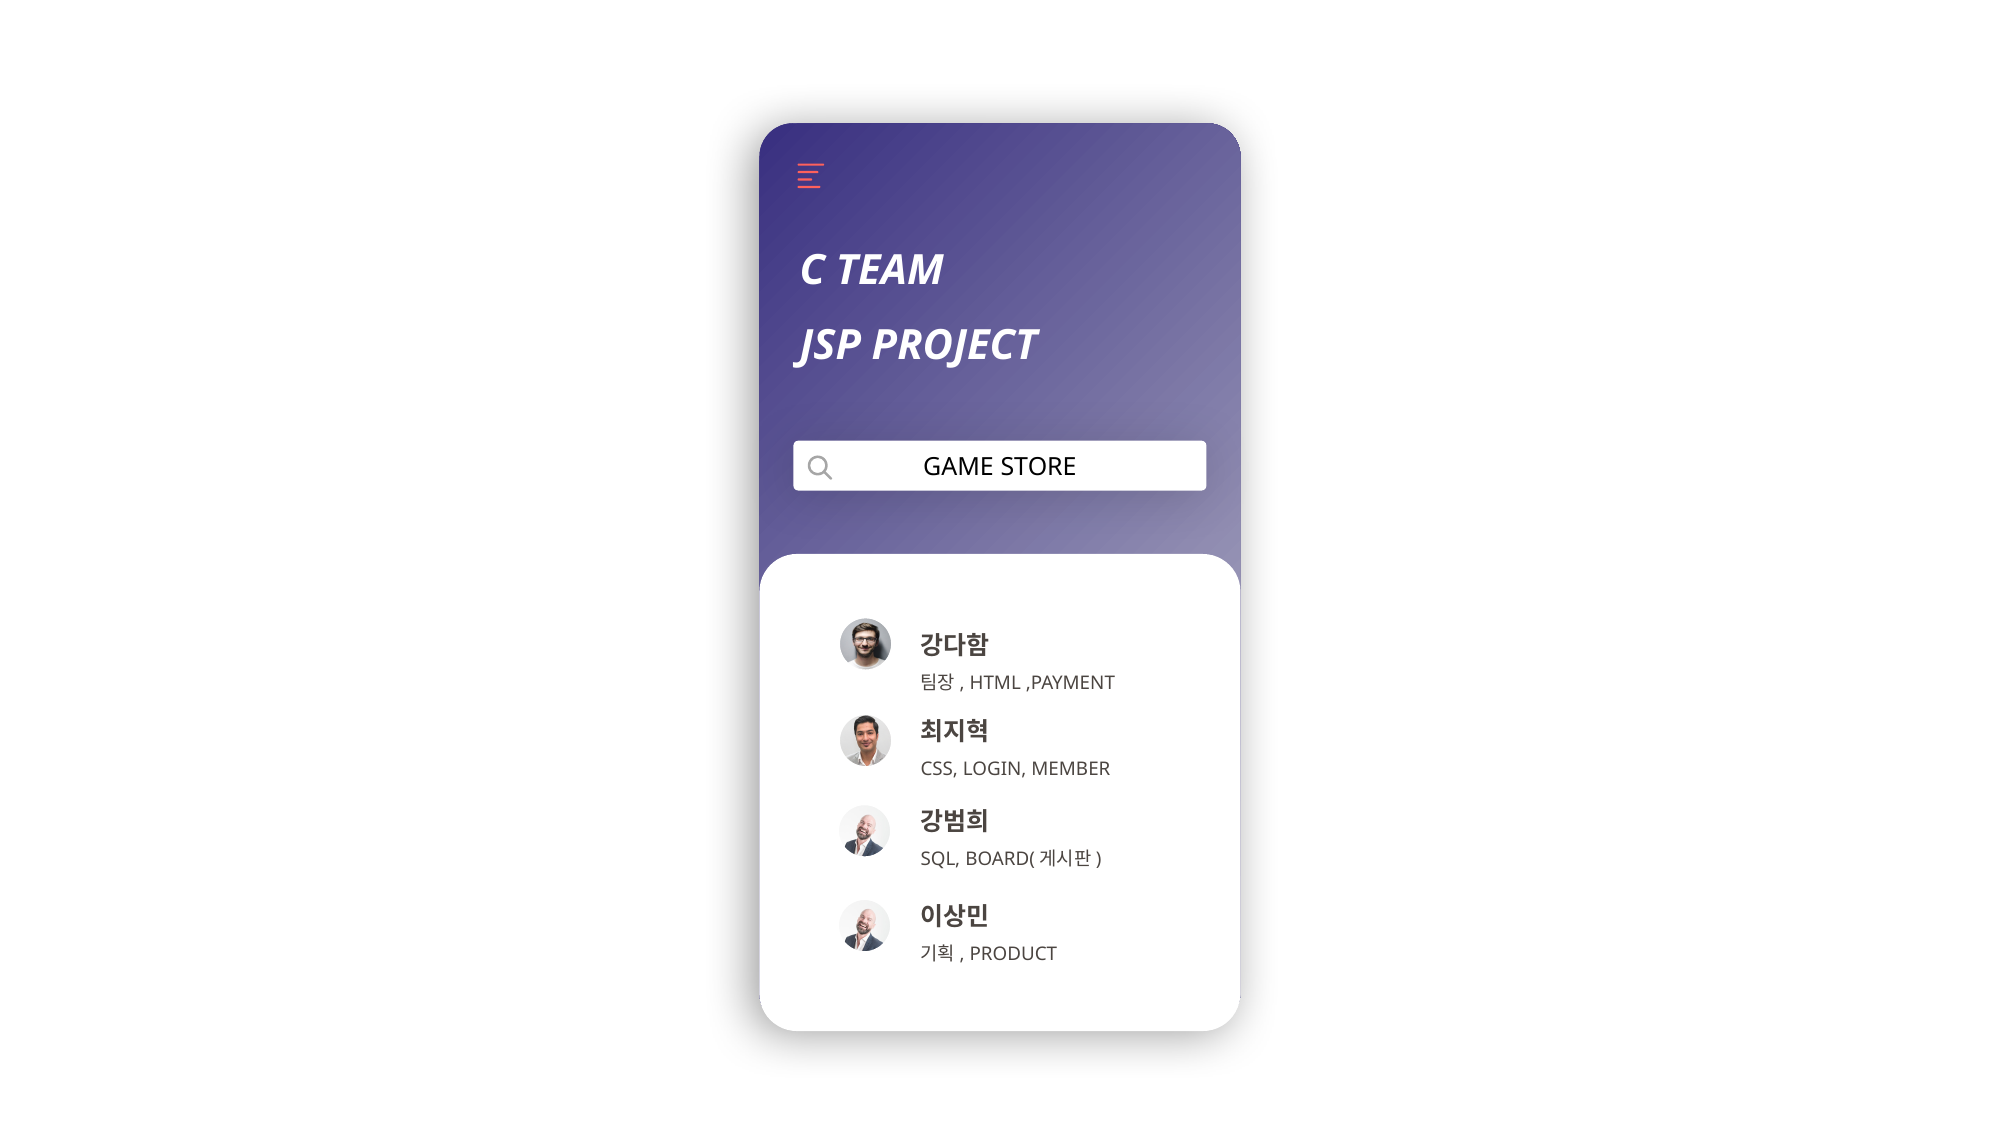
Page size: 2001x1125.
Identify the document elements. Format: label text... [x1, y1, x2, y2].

text_box [758, 552, 1242, 1033]
text_box [758, 122, 1242, 585]
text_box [797, 163, 825, 189]
text_box GAME STORE [792, 439, 1208, 492]
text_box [837, 606, 1170, 973]
text_box C TEAM JSP PROJECT [784, 210, 1216, 376]
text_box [807, 455, 829, 481]
